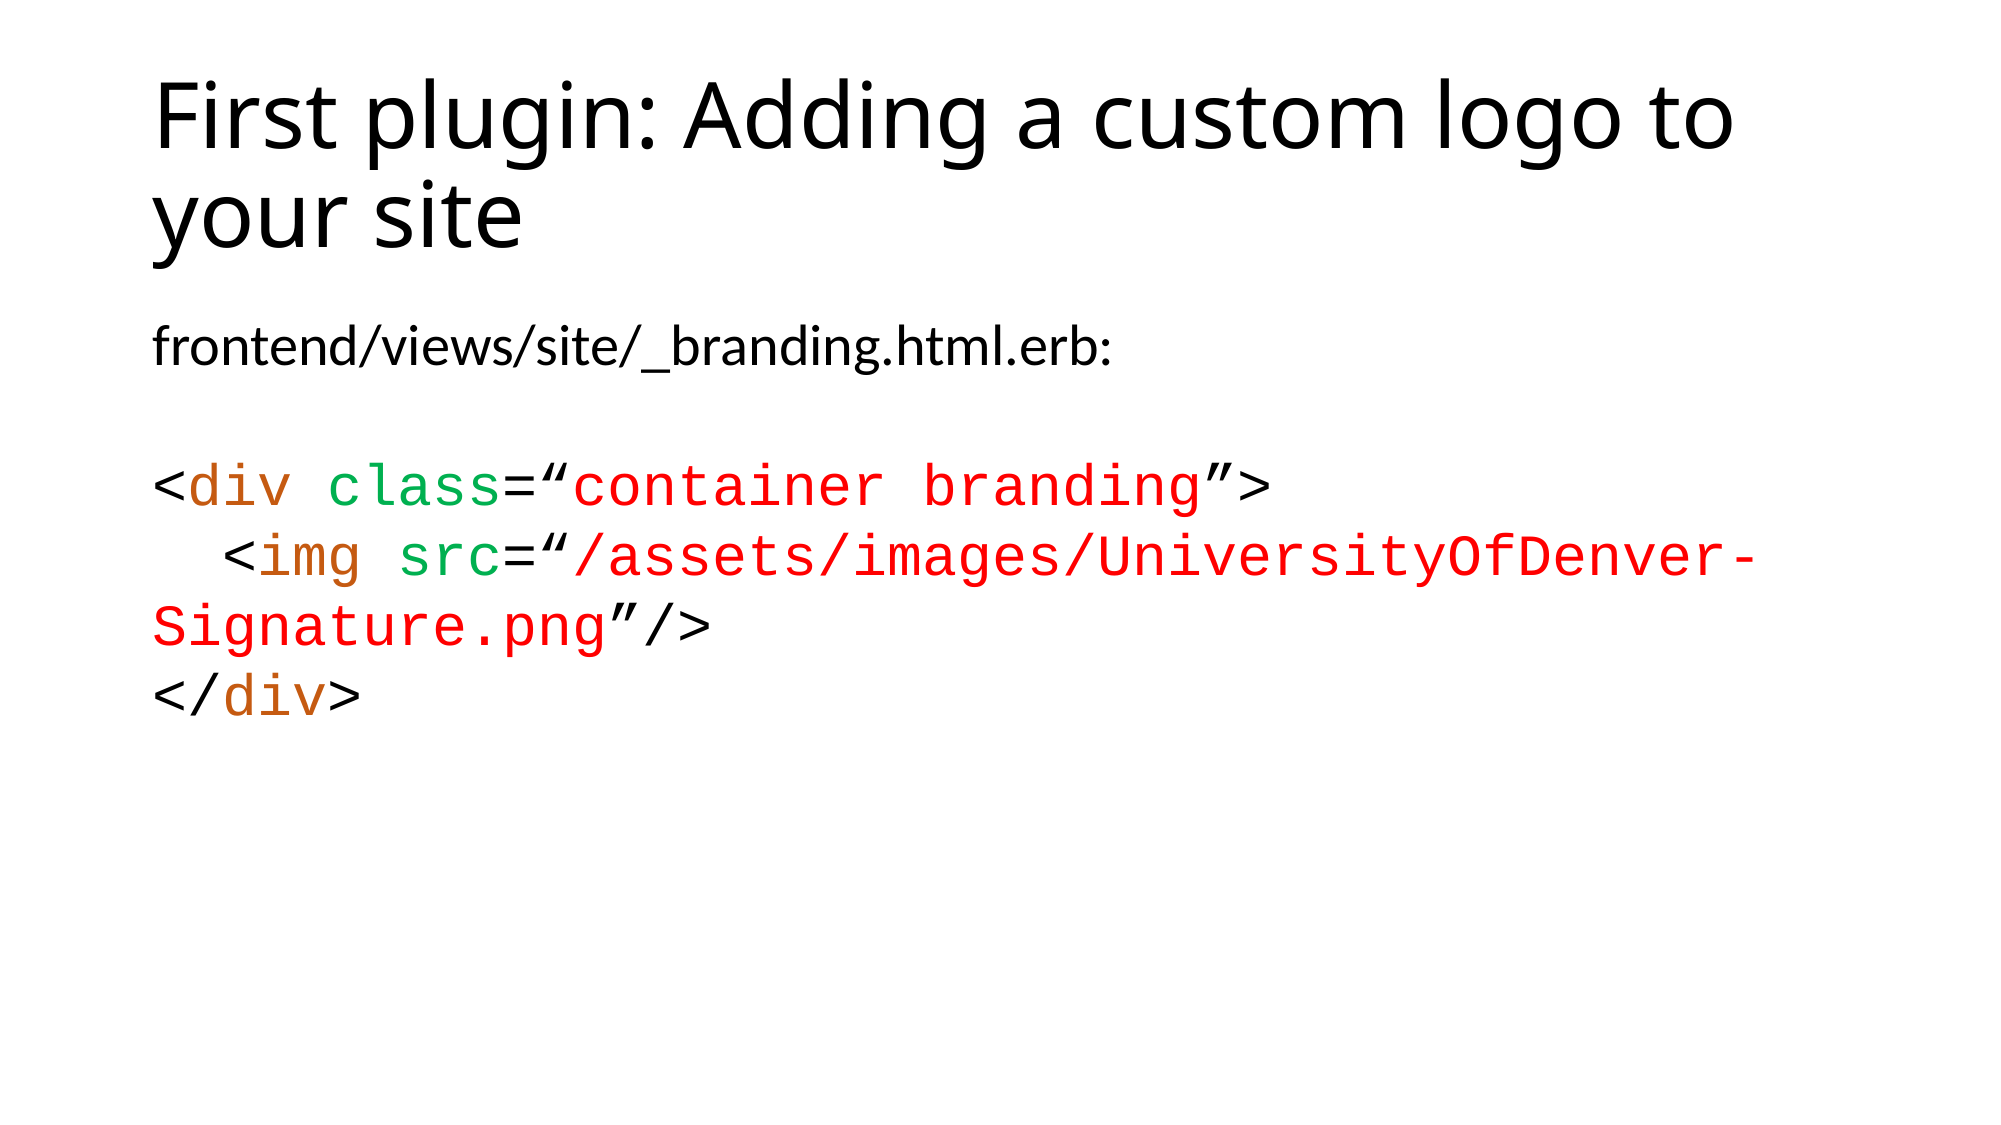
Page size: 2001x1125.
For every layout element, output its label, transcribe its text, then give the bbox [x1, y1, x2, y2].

list frontend/views/site/_branding.html.erb: <div class=“container branding”> <img src=“/assets/images/UniversityOfDenver-Signature.png”/> </div> [137, 299, 1863, 1014]
title First plugin: Adding a custom logo to your site [137, 59, 1863, 278]
